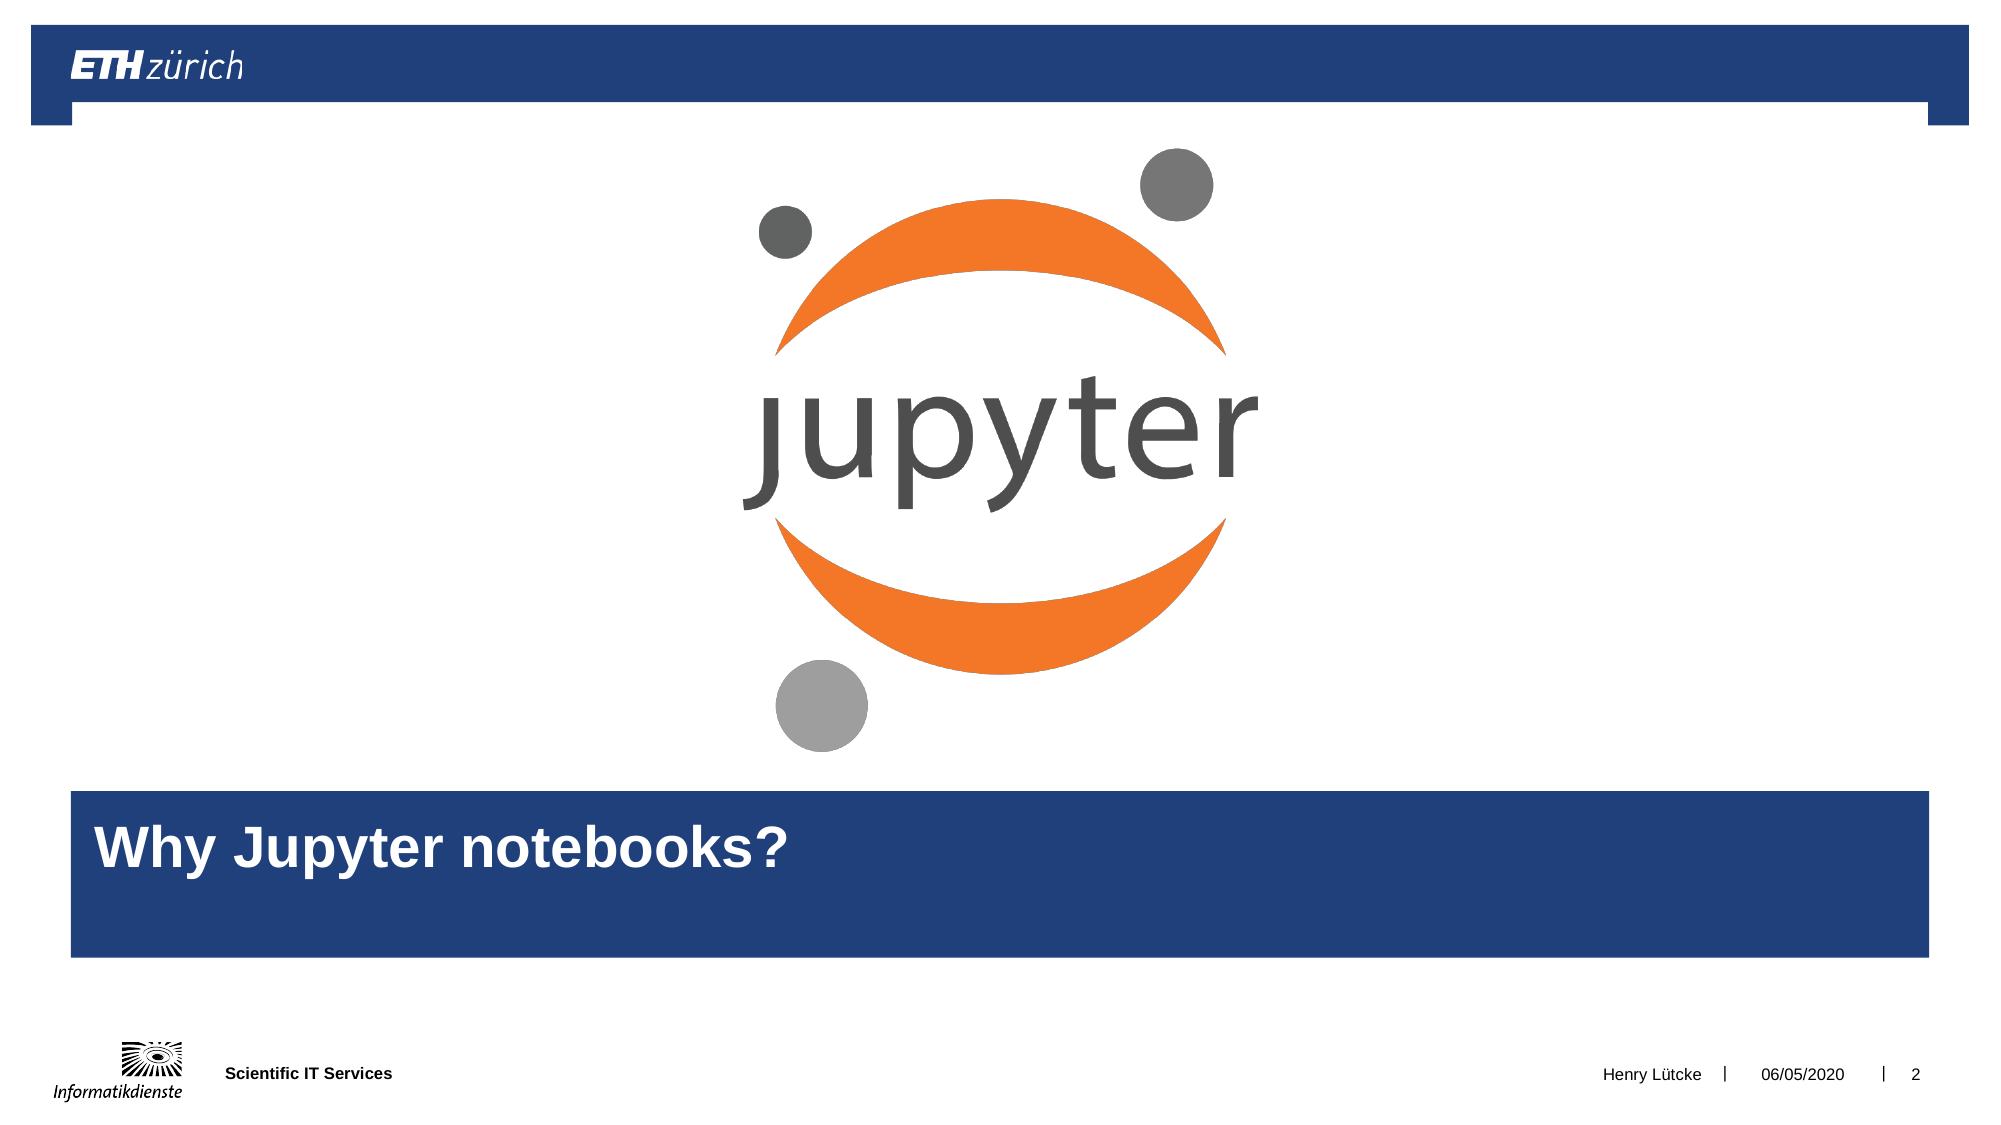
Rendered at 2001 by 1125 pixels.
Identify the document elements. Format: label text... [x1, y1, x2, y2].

picture [53, 1042, 182, 1106]
picture [736, 139, 1268, 756]
title Why Jupyter notebooks? [70, 791, 1930, 958]
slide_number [1736, 1034, 1870, 1112]
slide_number 2 [1886, 1034, 1946, 1112]
footer Henry Lütcke [999, 1034, 1702, 1112]
